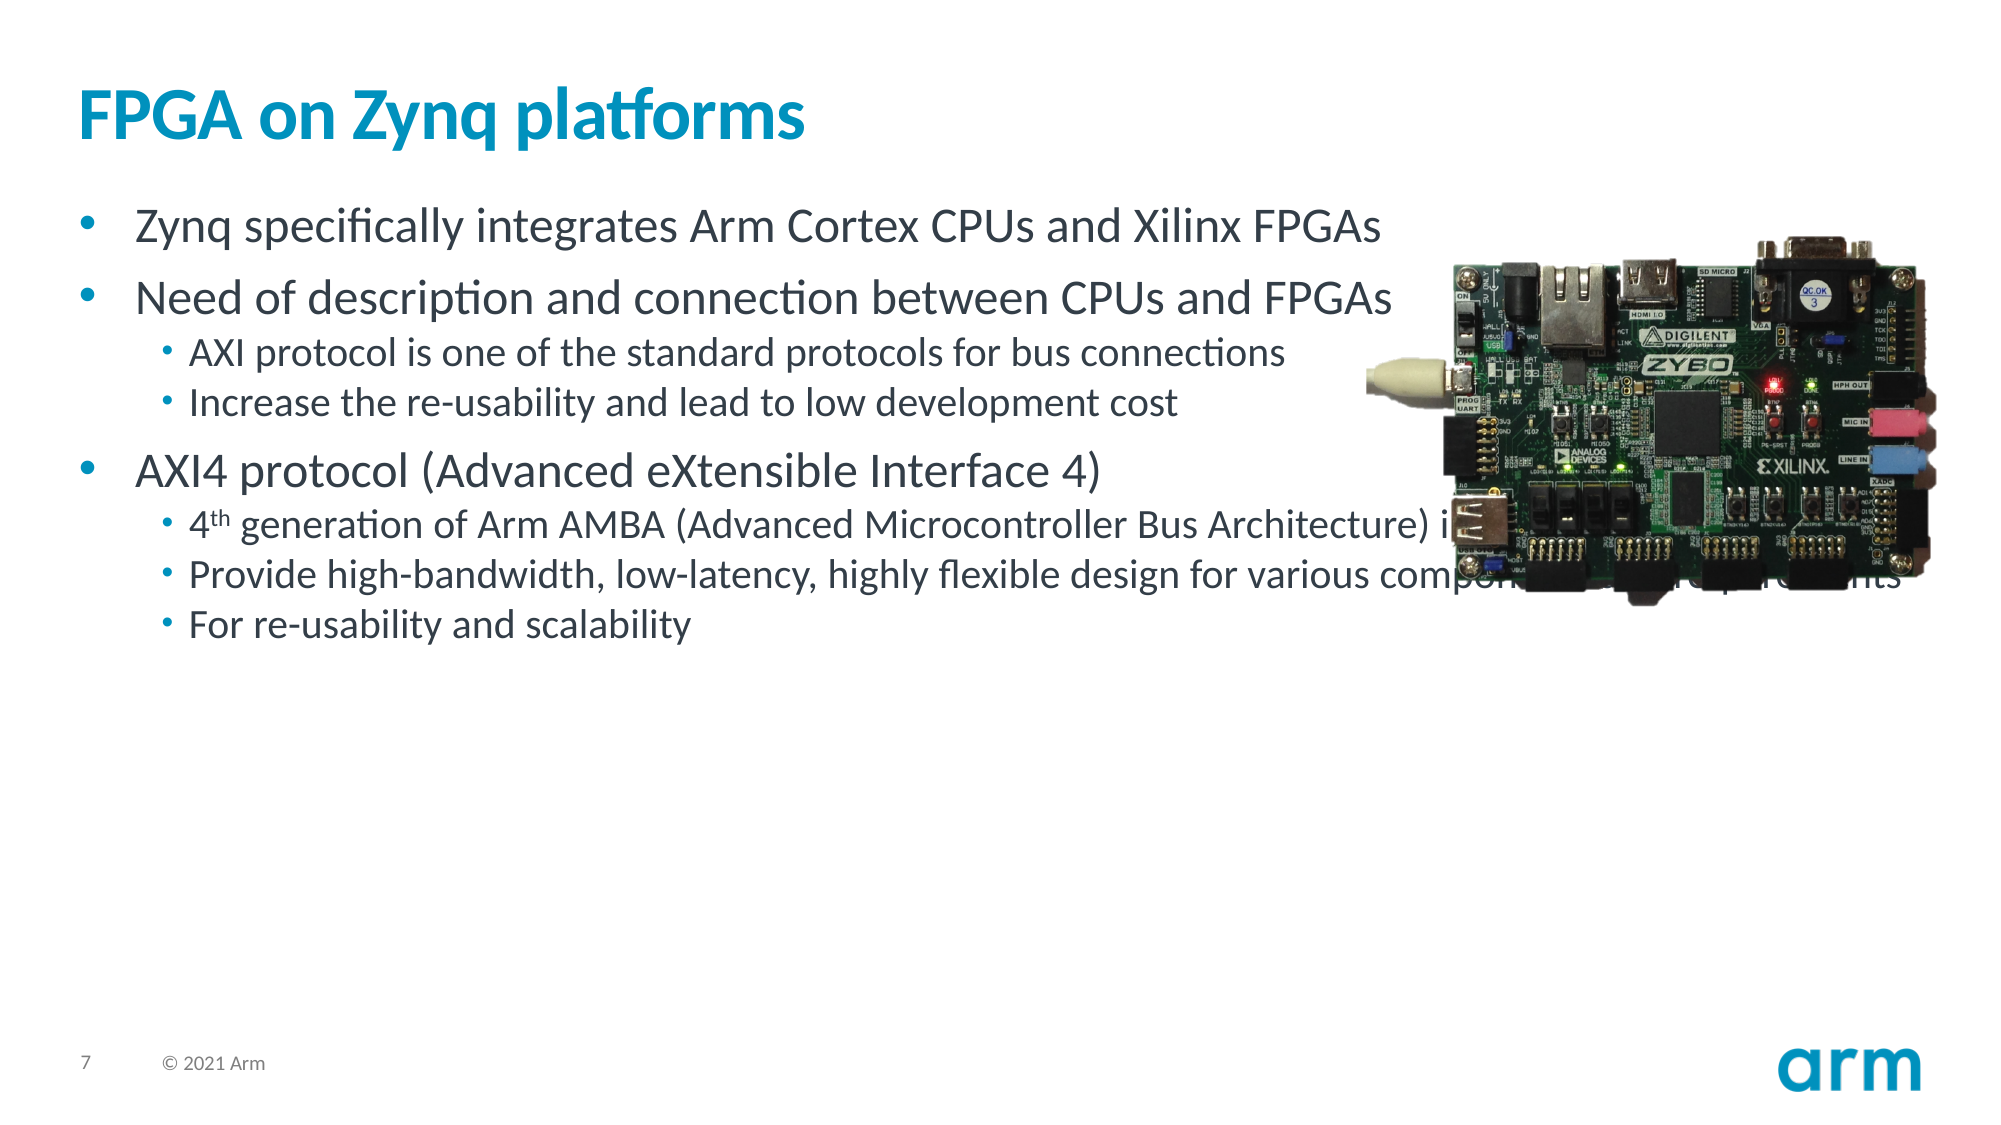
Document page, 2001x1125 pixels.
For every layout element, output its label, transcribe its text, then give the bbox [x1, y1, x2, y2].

list Zynq specifically integrates Arm Cortex CPUs and Xilinx FPGAs Need of description and connection between CPUs and FPGAs AXI protocol is one of the standard protocols for bus connections Increase the re-usability and lead to low development cost AXI4 protocol (Advanced eXtensible Interface 4) 4th generation of Arm AMBA (Advanced Microcontroller Bus Architecture) interface standard Provide high-bandwidth, low-latency, highly flexible design for various components and requirements For re-usability and scalability [78, 192, 1922, 1004]
picture [1366, 218, 2000, 611]
picture [1777, 1047, 1922, 1093]
title FPGA on Zynq platforms [78, 78, 1922, 186]
